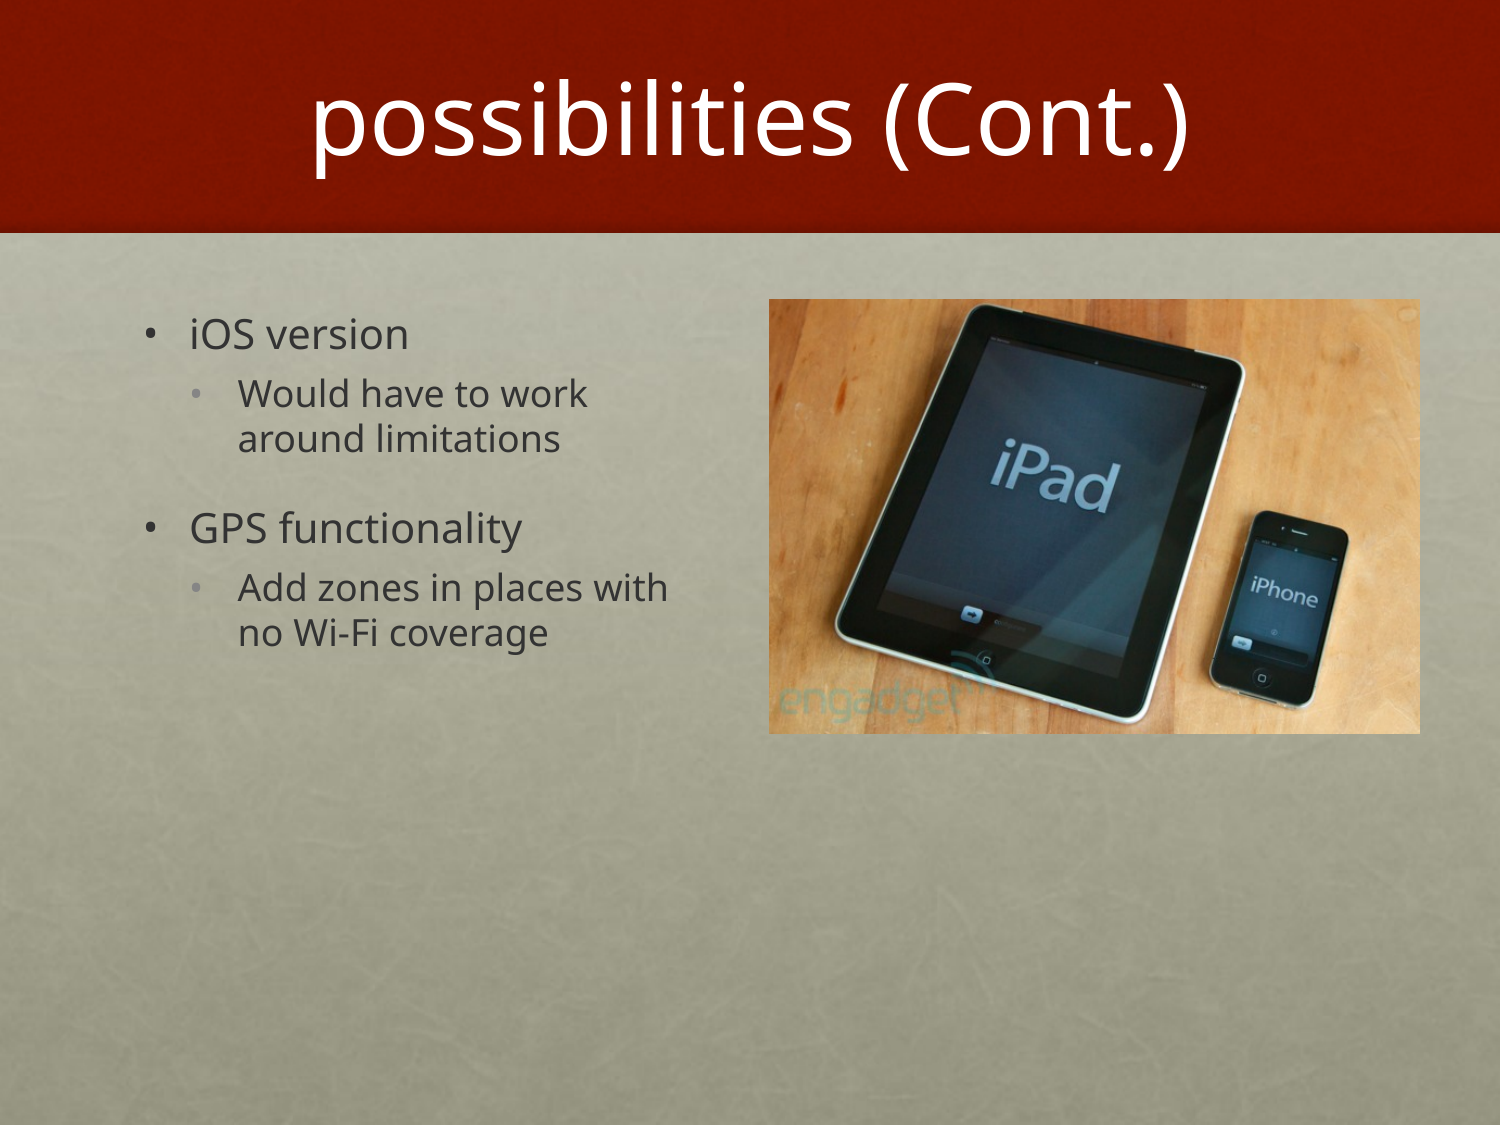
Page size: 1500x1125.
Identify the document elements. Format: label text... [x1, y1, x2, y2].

picture [0, 214, 1500, 1125]
title possibilities (Cont.) [127, 10, 1372, 221]
list iOS version Would have to work around limitations GPS functionality Add zones in places with no Wi-Fi coverage [127, 299, 713, 1005]
